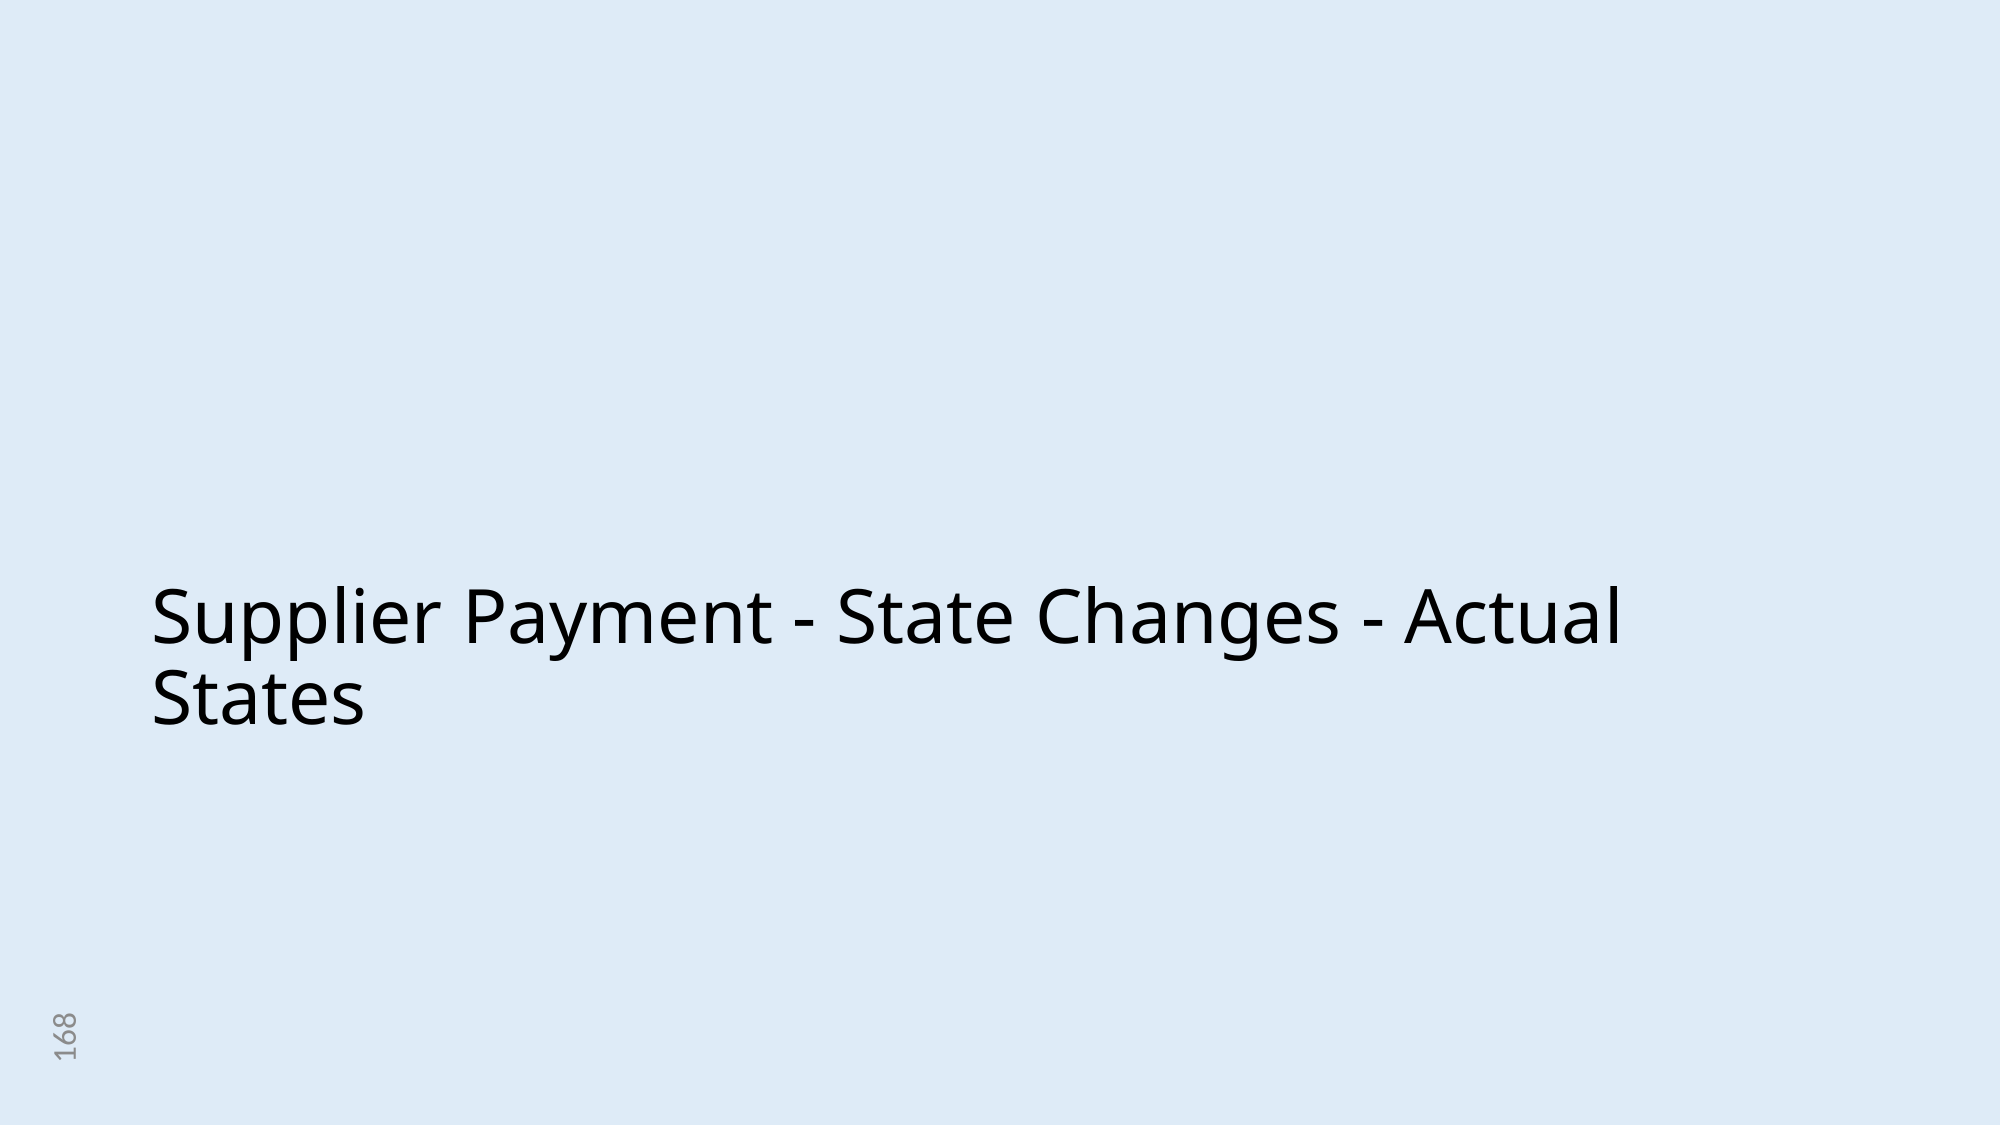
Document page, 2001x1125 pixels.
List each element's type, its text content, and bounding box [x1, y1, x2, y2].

slide_number 168 [32, 969, 93, 1108]
title Supplier Payment - State Changes - Actual States [136, 280, 1862, 749]
